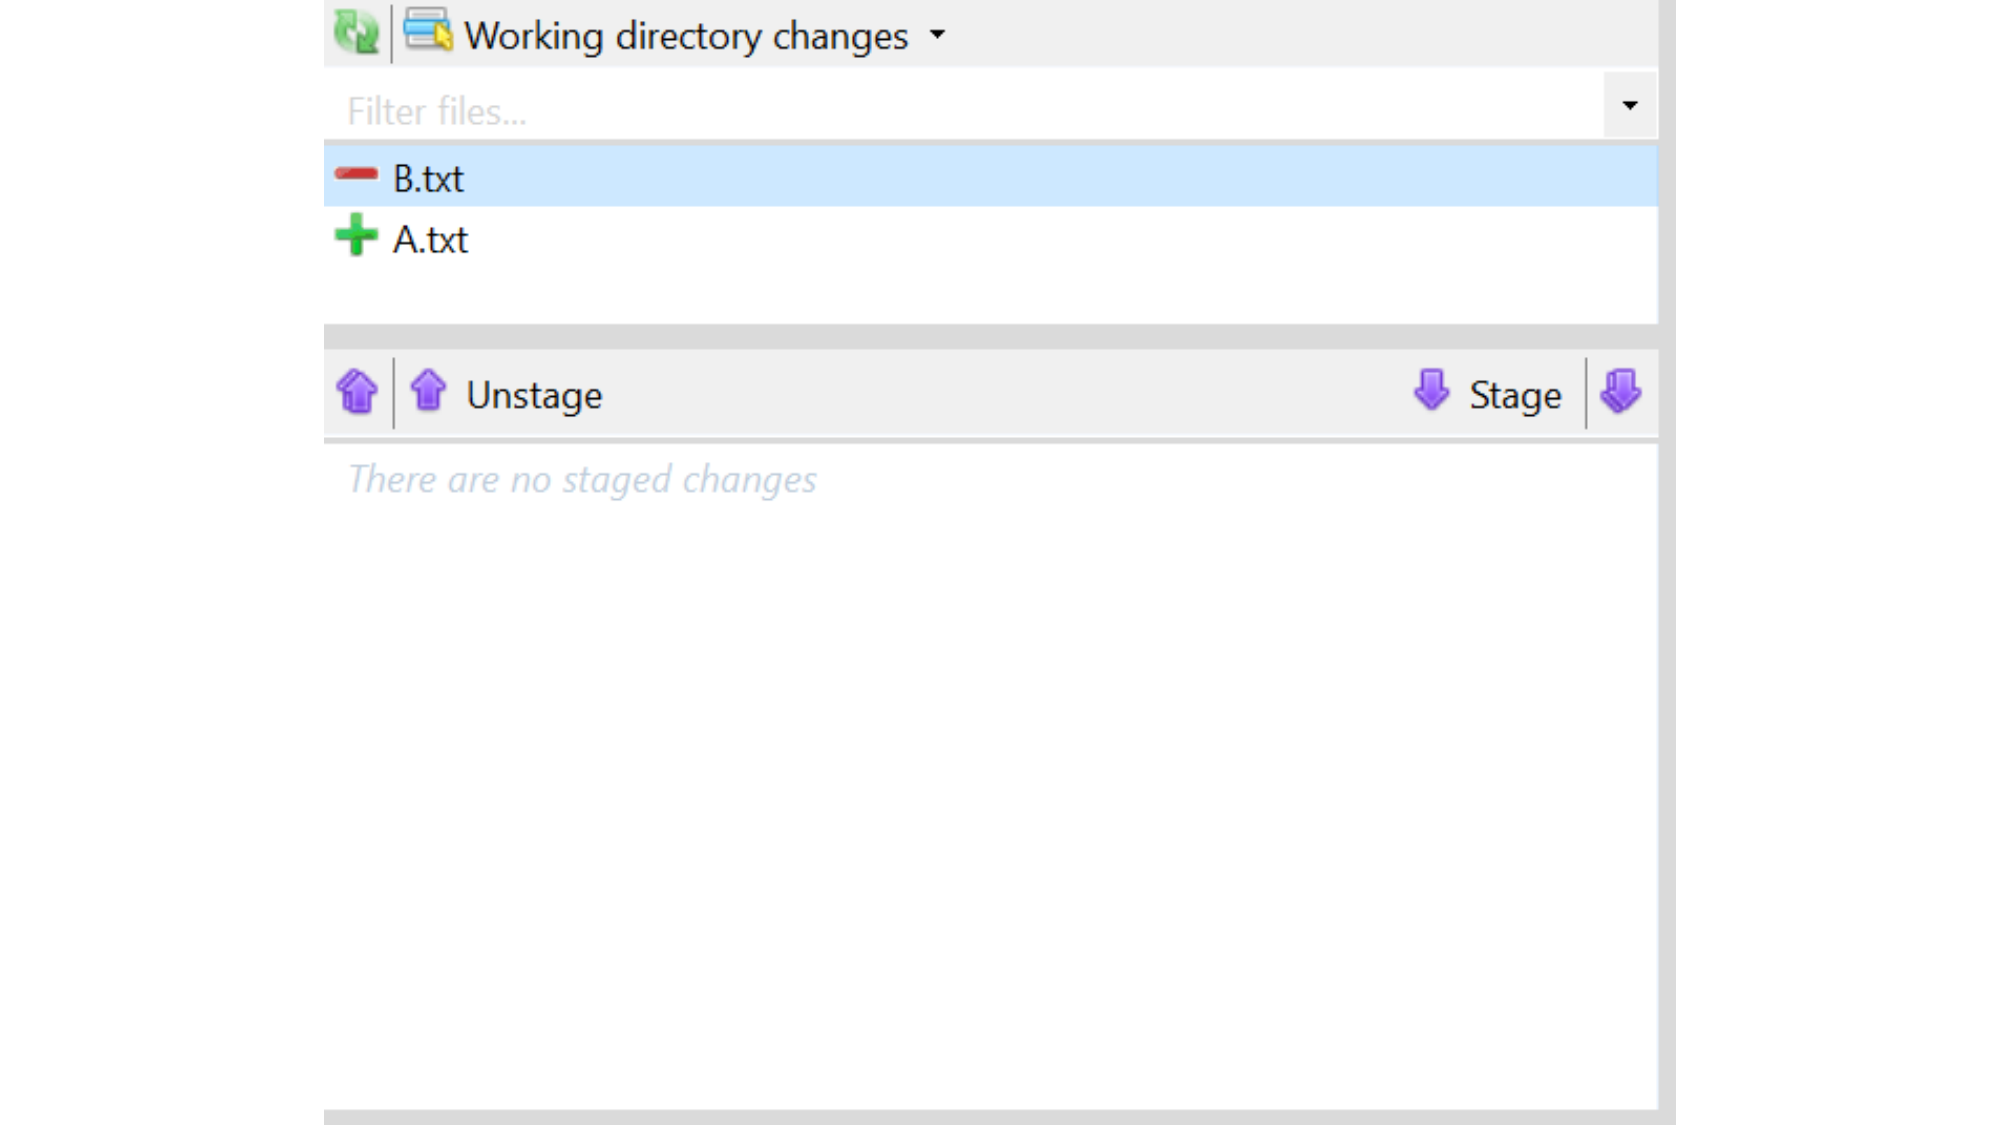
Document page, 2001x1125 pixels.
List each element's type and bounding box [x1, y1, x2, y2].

picture [323, 0, 1676, 1125]
